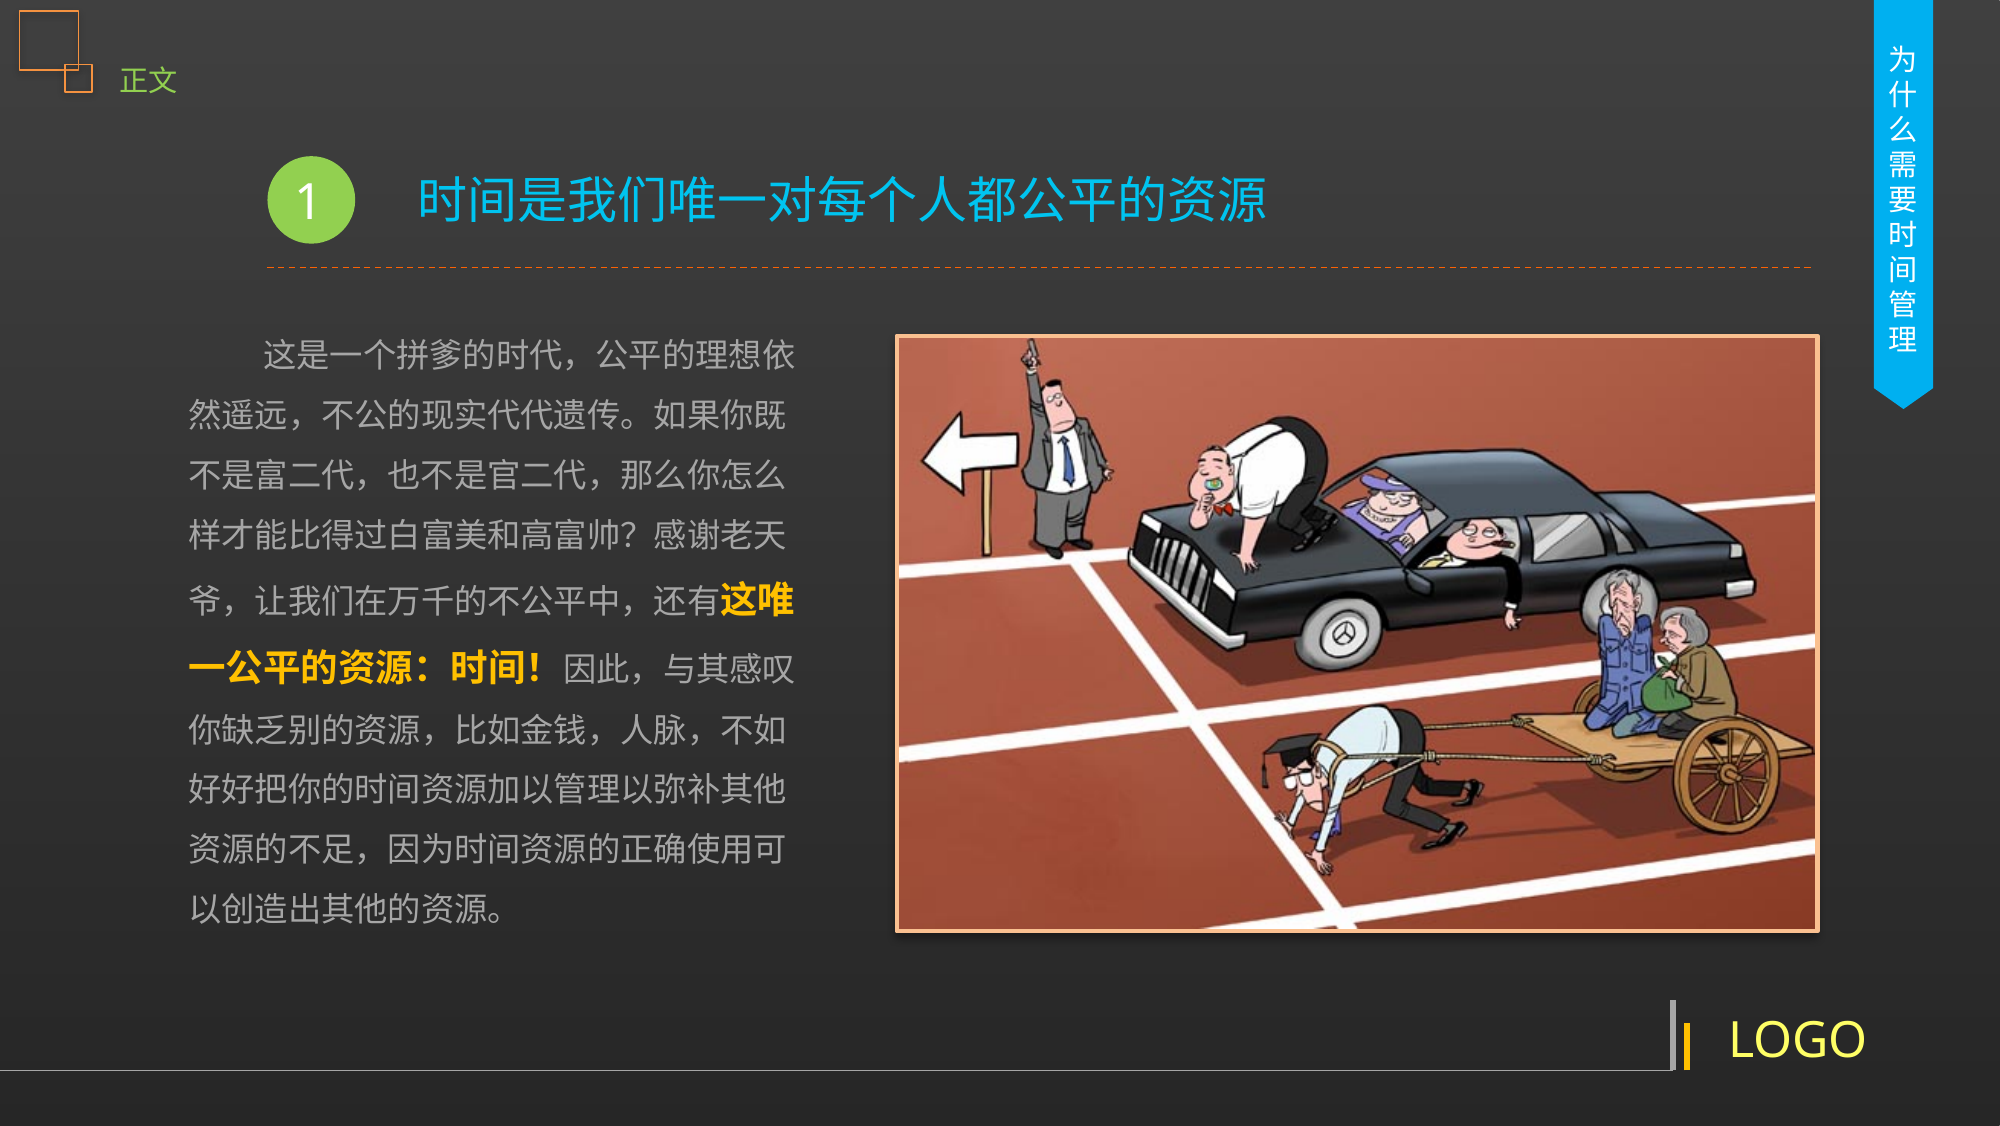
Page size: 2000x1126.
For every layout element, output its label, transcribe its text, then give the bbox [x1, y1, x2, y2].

text_box 这是一个拼爹的时代，公平的理想依然遥远，不公的现实代代遗传。如果你既不是富二代，也不是官二代，那么你怎么样才能比得过白富美和高富帅？感谢老天爷，让我们在万千的不公平中，还有这唯一公平的资源：时间！因此，与其感叹你缺乏别的资源，比如金钱，人脉，不如好好把你的时间资源加以管理以弥补其他资源的不足，因为时间资源的正确使用可以创造出其他的资源。 [173, 306, 811, 936]
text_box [267, 155, 1816, 244]
text_box [19, 10, 79, 71]
text_box 正文 [119, 54, 504, 105]
text_box [64, 64, 93, 93]
text_box 为什么需要时间管理 [1871, 0, 1936, 411]
picture [898, 337, 1816, 930]
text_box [0, 999, 1900, 1076]
